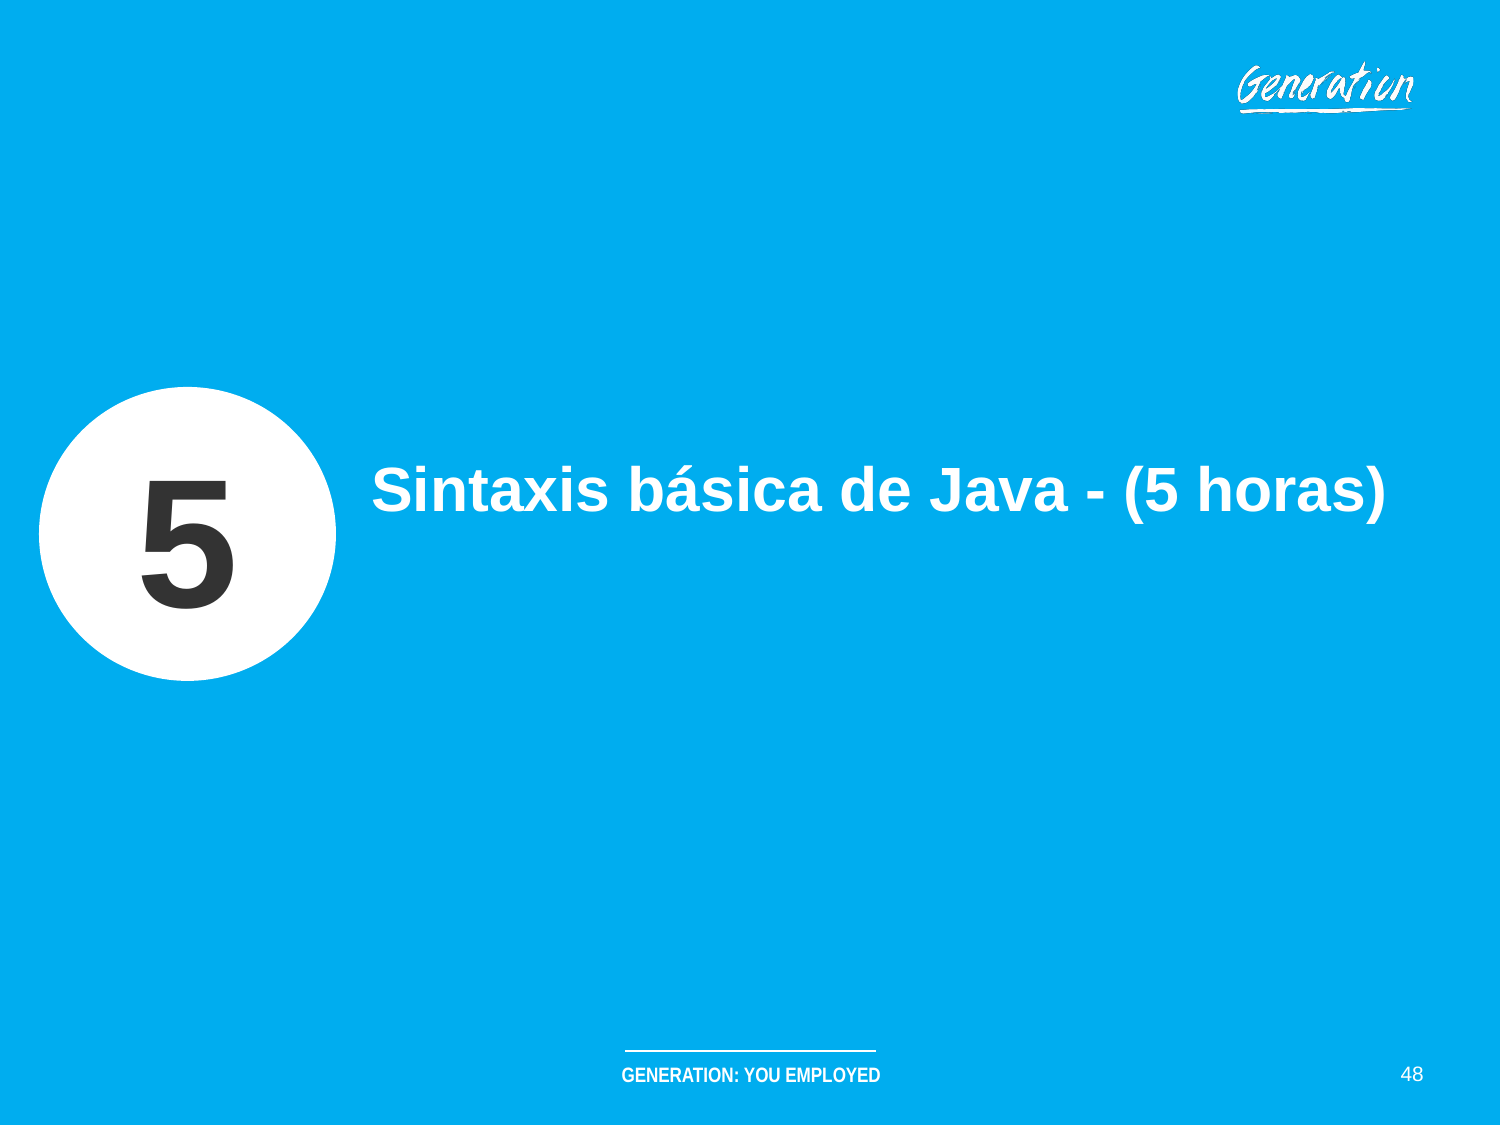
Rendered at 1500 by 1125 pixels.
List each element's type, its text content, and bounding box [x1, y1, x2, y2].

picture [1298, 75, 1313, 100]
picture [1351, 65, 1368, 84]
picture [1391, 76, 1404, 99]
text_box 5 [38, 386, 336, 681]
title Sintaxis básica de Java - (5 horas) [371, 441, 1434, 533]
picture [1262, 76, 1280, 100]
picture [1241, 109, 1388, 113]
picture [1311, 77, 1325, 98]
picture [1361, 81, 1371, 99]
picture [1407, 77, 1413, 99]
picture [1238, 66, 1265, 103]
picture [1375, 77, 1388, 100]
picture [1327, 76, 1345, 98]
picture [1278, 76, 1300, 98]
picture [1344, 87, 1352, 101]
